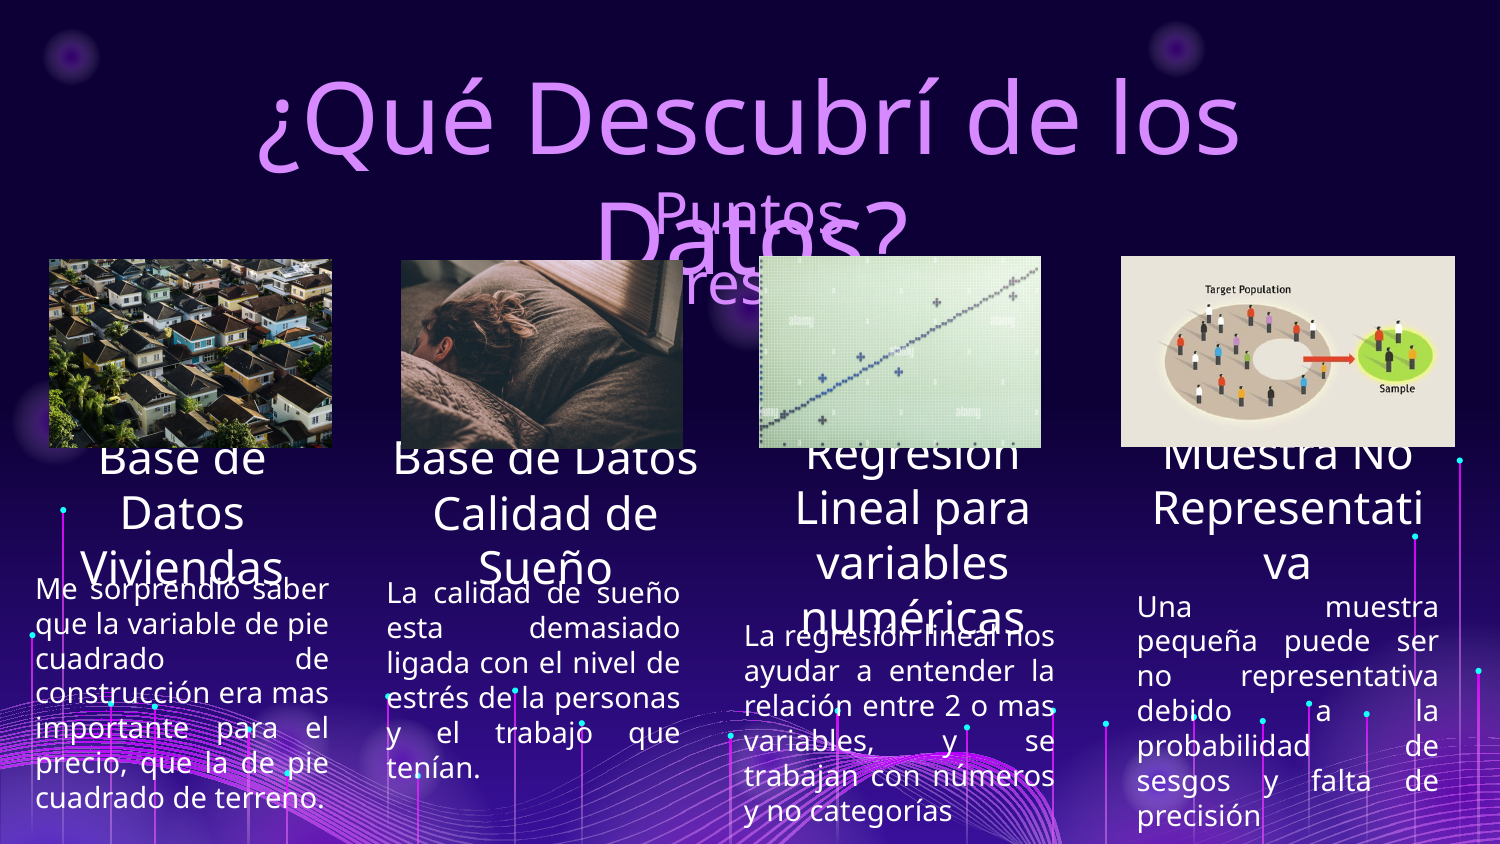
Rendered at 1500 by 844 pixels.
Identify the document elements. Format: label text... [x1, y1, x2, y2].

text_box Puntos interesantes [504, 161, 995, 249]
picture [401, 260, 684, 449]
title ¿Qué Descubrí de los Datos? [118, 39, 1383, 178]
text_box [701, 259, 754, 357]
picture [1121, 256, 1455, 447]
text_box [1143, 16, 1209, 81]
text_box [5, 374, 91, 471]
subtitle La regresión lineal nos ayudar a entender la relación entre 2 o mas variables, y se trabajan con números y no categorías [728, 602, 1071, 821]
subtitle La calidad de sueño esta demasiado ligada con el nivel de estrés de la personas y el trabajo que tenían. [371, 559, 696, 789]
picture [49, 259, 332, 448]
text_box [38, 24, 104, 89]
picture [758, 256, 1041, 449]
subtitle Me sorprendió saber que la variable de pie cuadrado de construcción era mas importante para el precio, que la de pie cuadrado de terreno. [19, 555, 345, 829]
title Base de Datos Viviendas [26, 482, 338, 540]
title Regresión Lineal para variables numéricas [746, 506, 1080, 562]
title Muestra No Representativa [1125, 478, 1451, 534]
title Base de Datos Calidad de Sueño [371, 483, 720, 540]
subtitle Una muestra pequeña puede ser no representativa debido a la probabilidad de sesgos y falta de precisión [1121, 572, 1455, 812]
